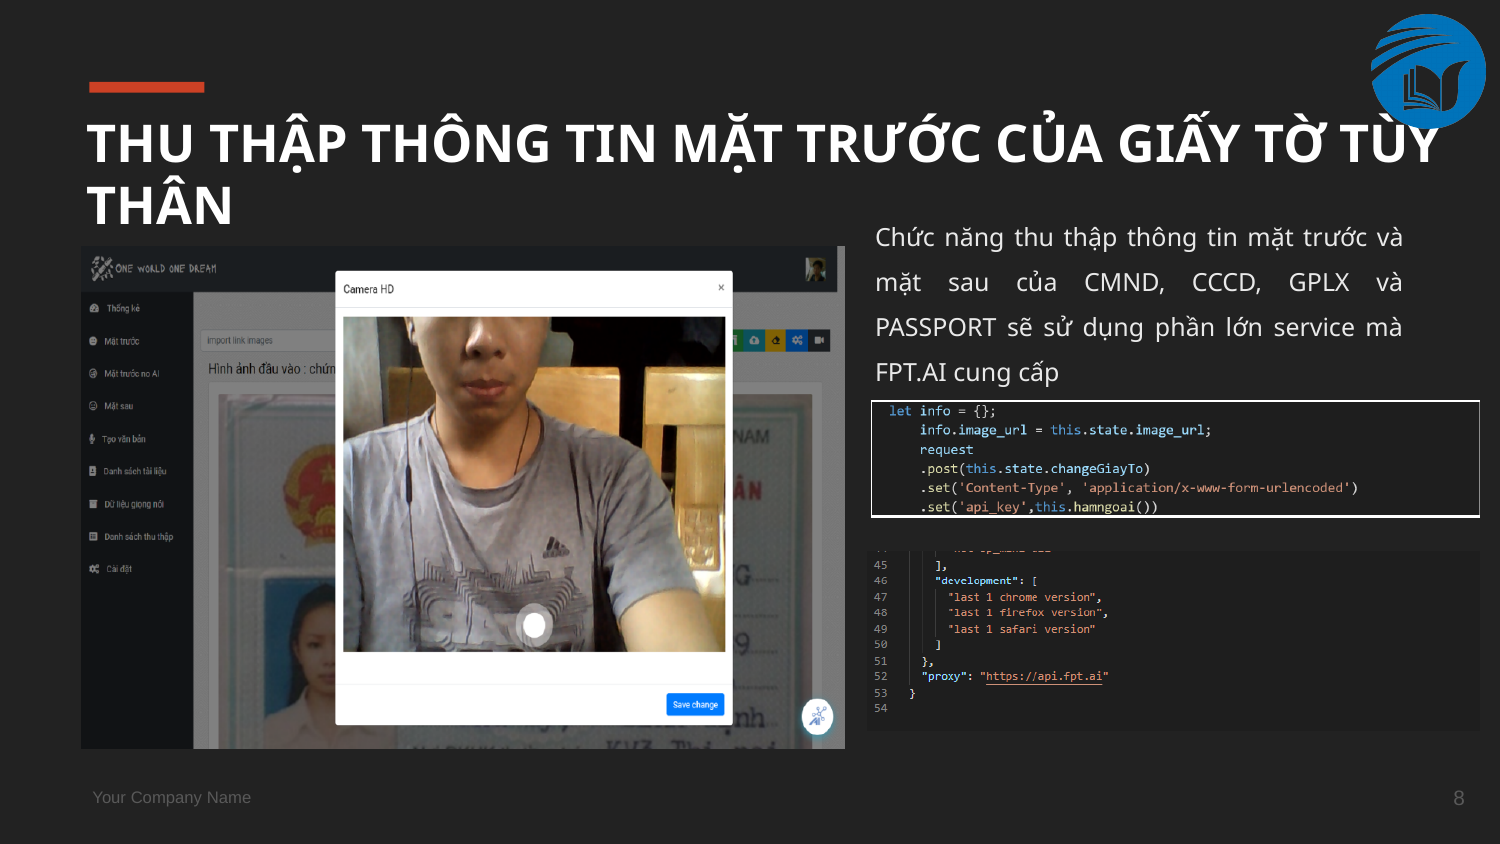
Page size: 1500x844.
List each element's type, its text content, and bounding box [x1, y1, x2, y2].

picture [866, 551, 1481, 732]
picture [80, 246, 845, 749]
picture [871, 400, 1481, 518]
subtitle Chức năng thu thập thông tin mặt trước và mặt sau của CMND, CCCD, GPLX và PASSPORT sẽ sử dụng phần lớn service mà FPT.AI cung cấp [859, 191, 1419, 506]
slide_number 8 [1389, 764, 1480, 830]
title THU THẬP THÔNG TIN MẶT TRƯỚC CỦA GIẤY TỜ TÙY THÂN [71, 95, 1480, 269]
picture [1370, 13, 1486, 129]
